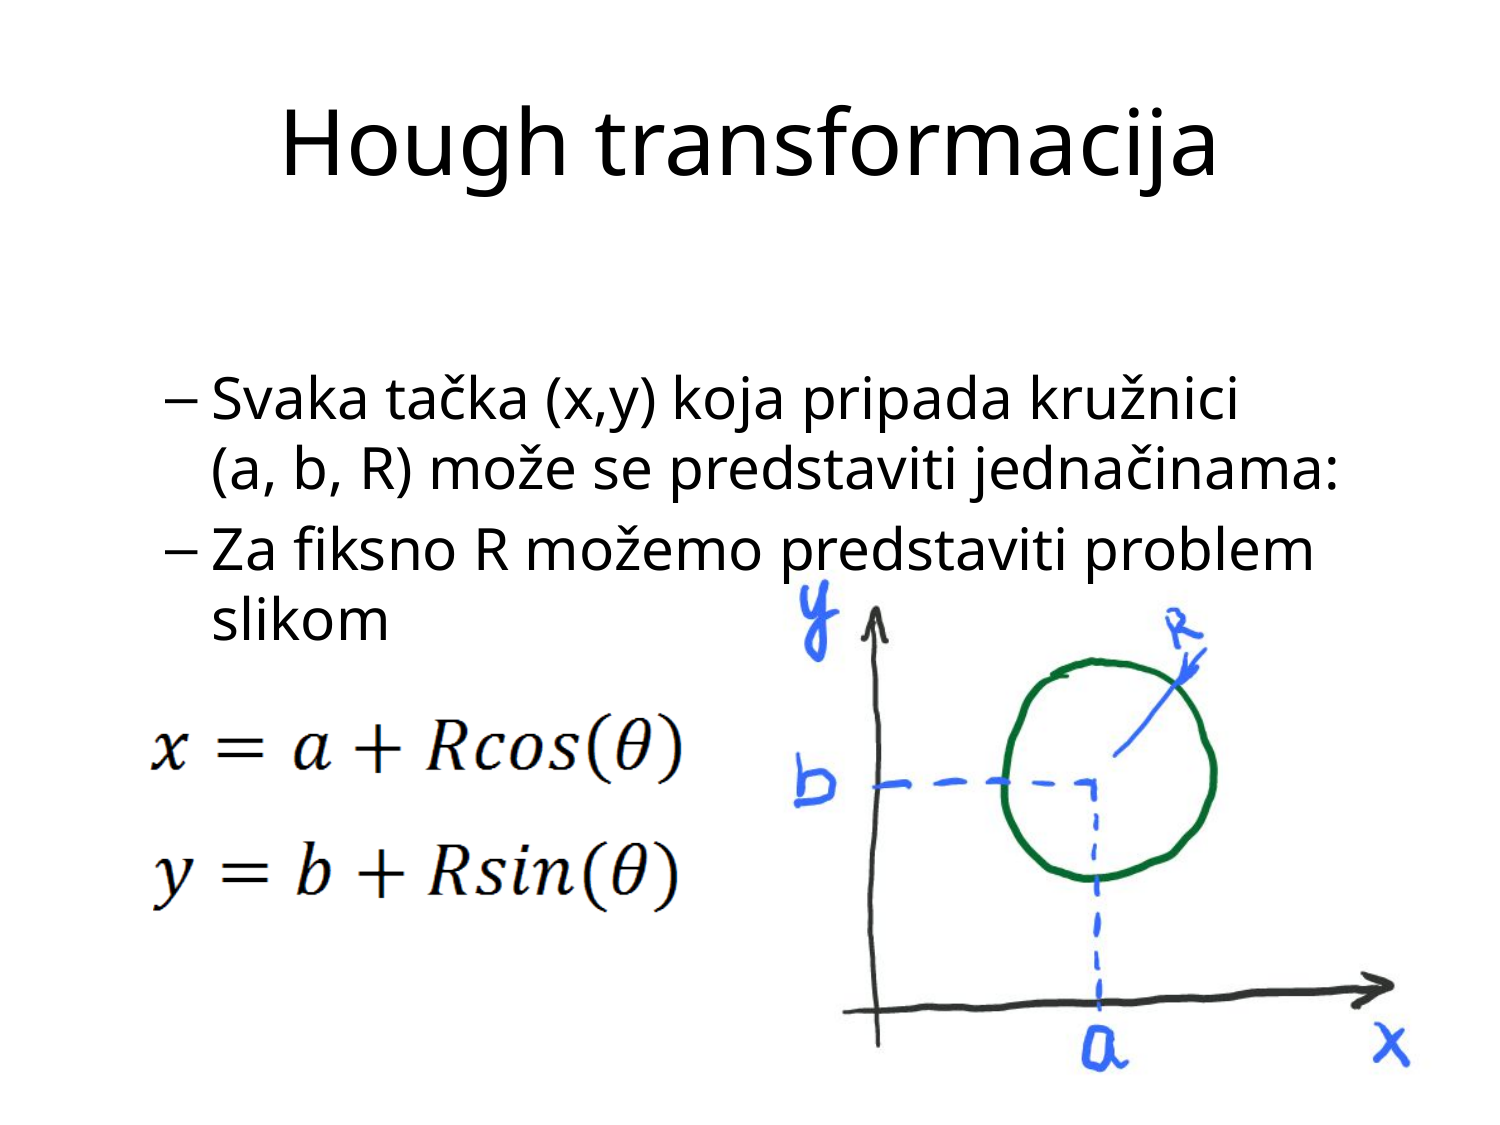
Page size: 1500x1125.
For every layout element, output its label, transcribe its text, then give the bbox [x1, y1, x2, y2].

picture [149, 699, 688, 802]
picture [153, 824, 684, 927]
text_box Svaka tačka (x,y) koja pripada kružnici (a, b, R) može se predstaviti jednačinama: Za fiksno R možemo predstaviti problem slikom [74, 272, 1425, 1015]
title Hough transformacija [75, 45, 1425, 233]
picture [735, 544, 1493, 1121]
